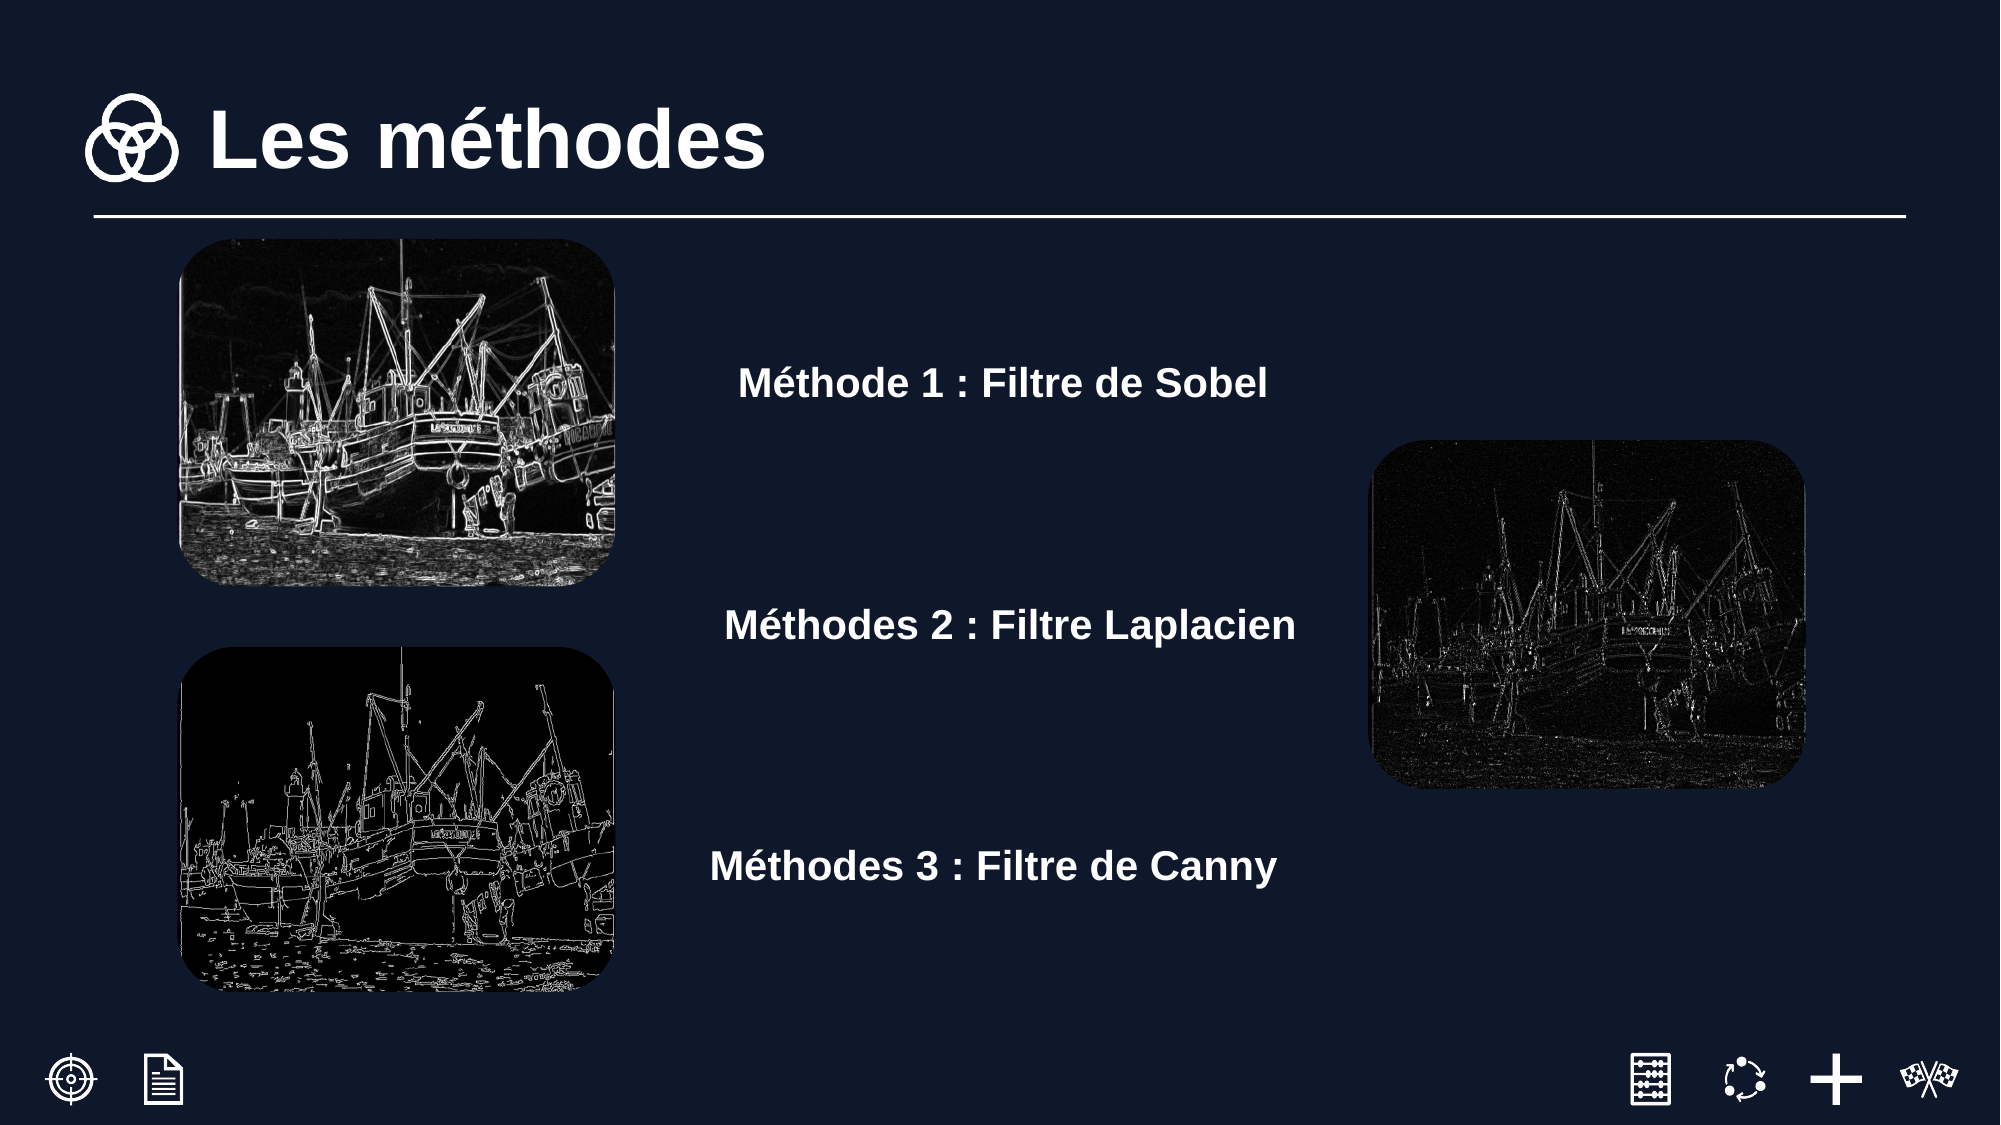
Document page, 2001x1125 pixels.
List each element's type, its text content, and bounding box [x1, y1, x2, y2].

text_box [93, 215, 1907, 219]
picture [177, 646, 616, 993]
picture [1367, 439, 1807, 790]
picture [1620, 1048, 1682, 1110]
picture [1805, 1048, 1867, 1110]
text_box Les méthodes [194, 78, 852, 193]
text_box Méthodes 2 : Filtre Laplacien [724, 587, 1303, 648]
picture [1898, 1048, 1960, 1110]
picture [177, 238, 616, 587]
text_box Méthodes 3 : Filtre de Canny [709, 829, 1318, 890]
picture [133, 1048, 195, 1110]
picture [1712, 1048, 1774, 1110]
text_box Méthode 1 : Filtre de Sobel [737, 345, 1290, 406]
picture [40, 1048, 102, 1110]
picture [72, 77, 192, 197]
